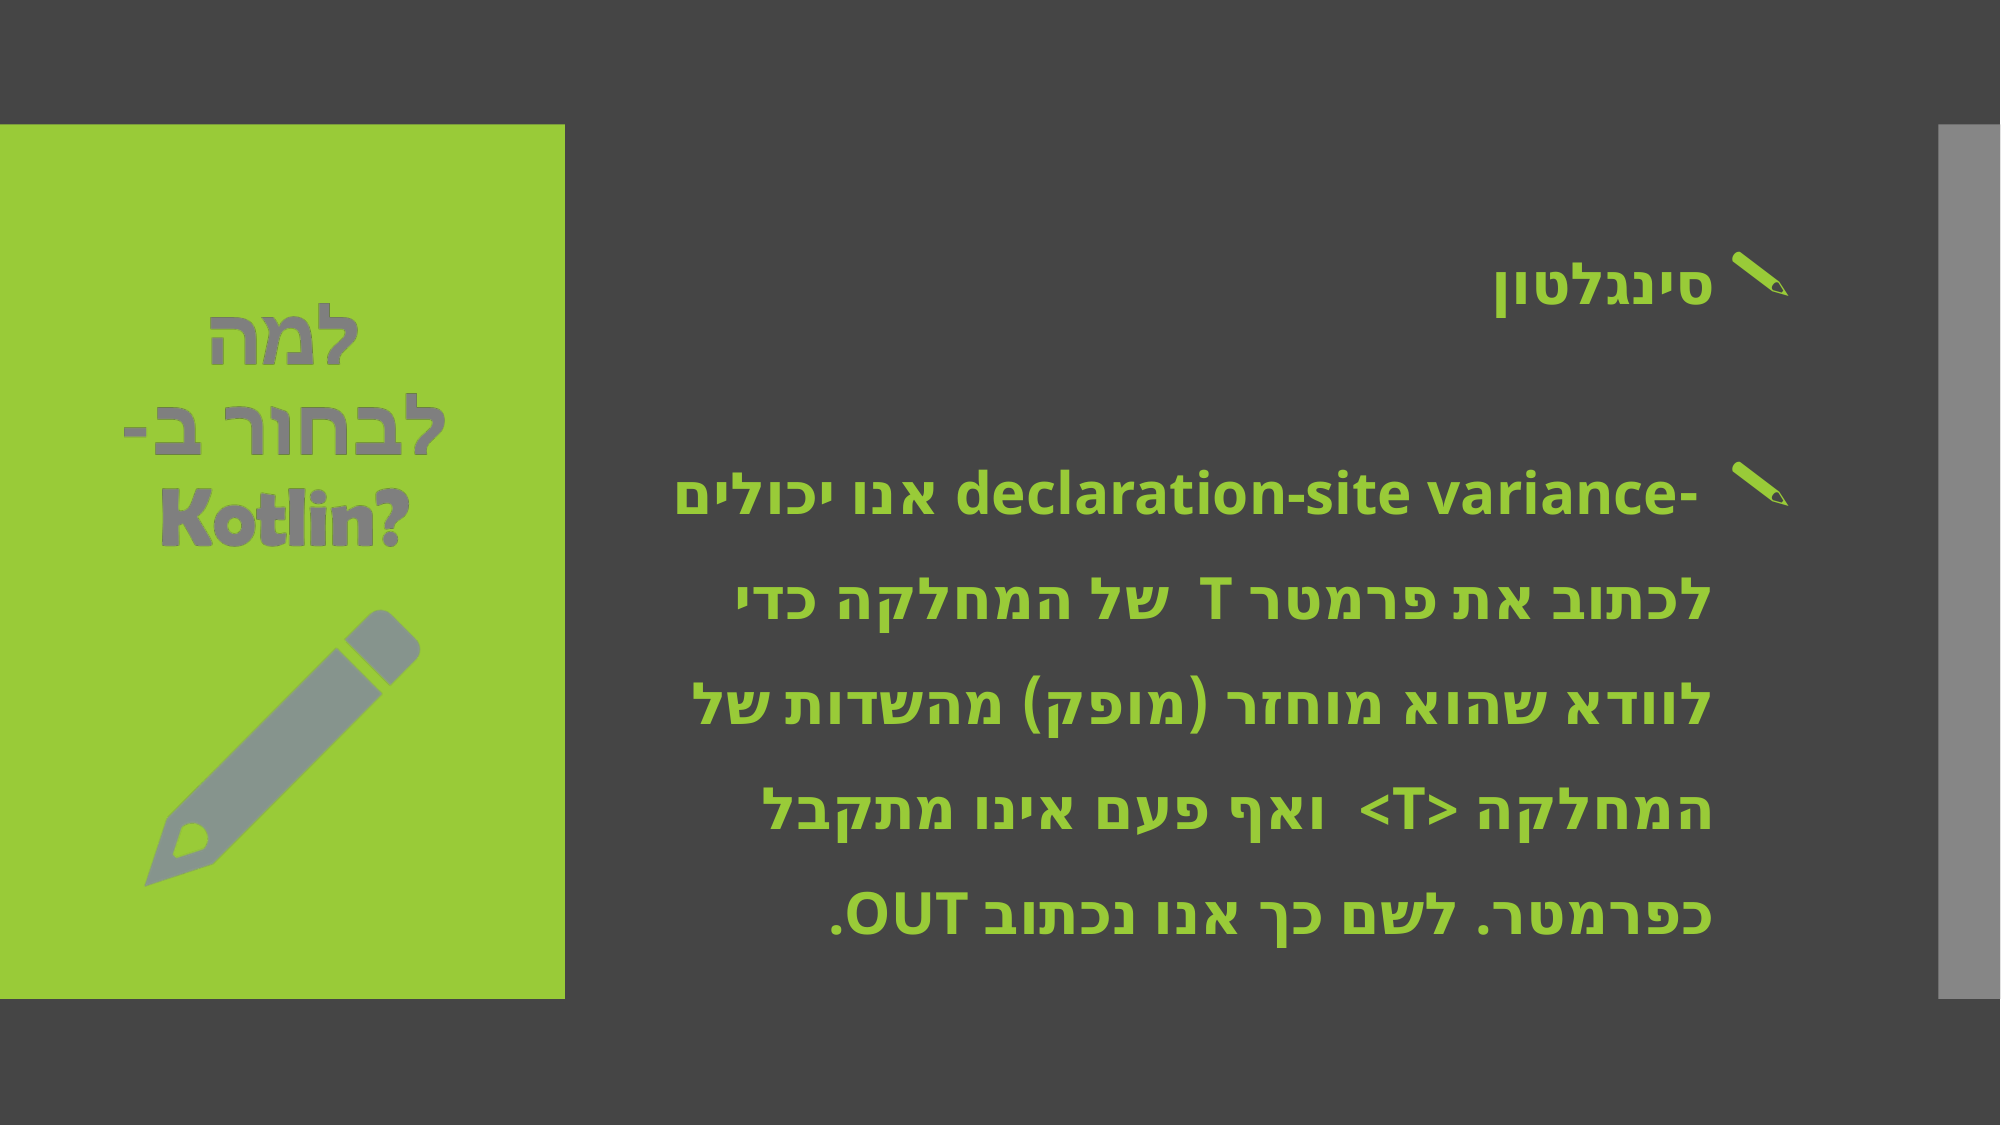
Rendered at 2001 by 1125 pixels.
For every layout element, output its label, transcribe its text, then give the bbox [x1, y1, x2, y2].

text_box סינגלטון -declaration-site variance אנו יכולים לכתוב את פרמטר T של המחלקה כדי לוודא שהוא מוחזר (מופק) מהשדות של המחלקה <T> ואף פעם אינו מתקבל כפרמטר. לשם כך אנו נכתוב OUT. [632, 204, 1805, 954]
picture [68, 259, 497, 911]
